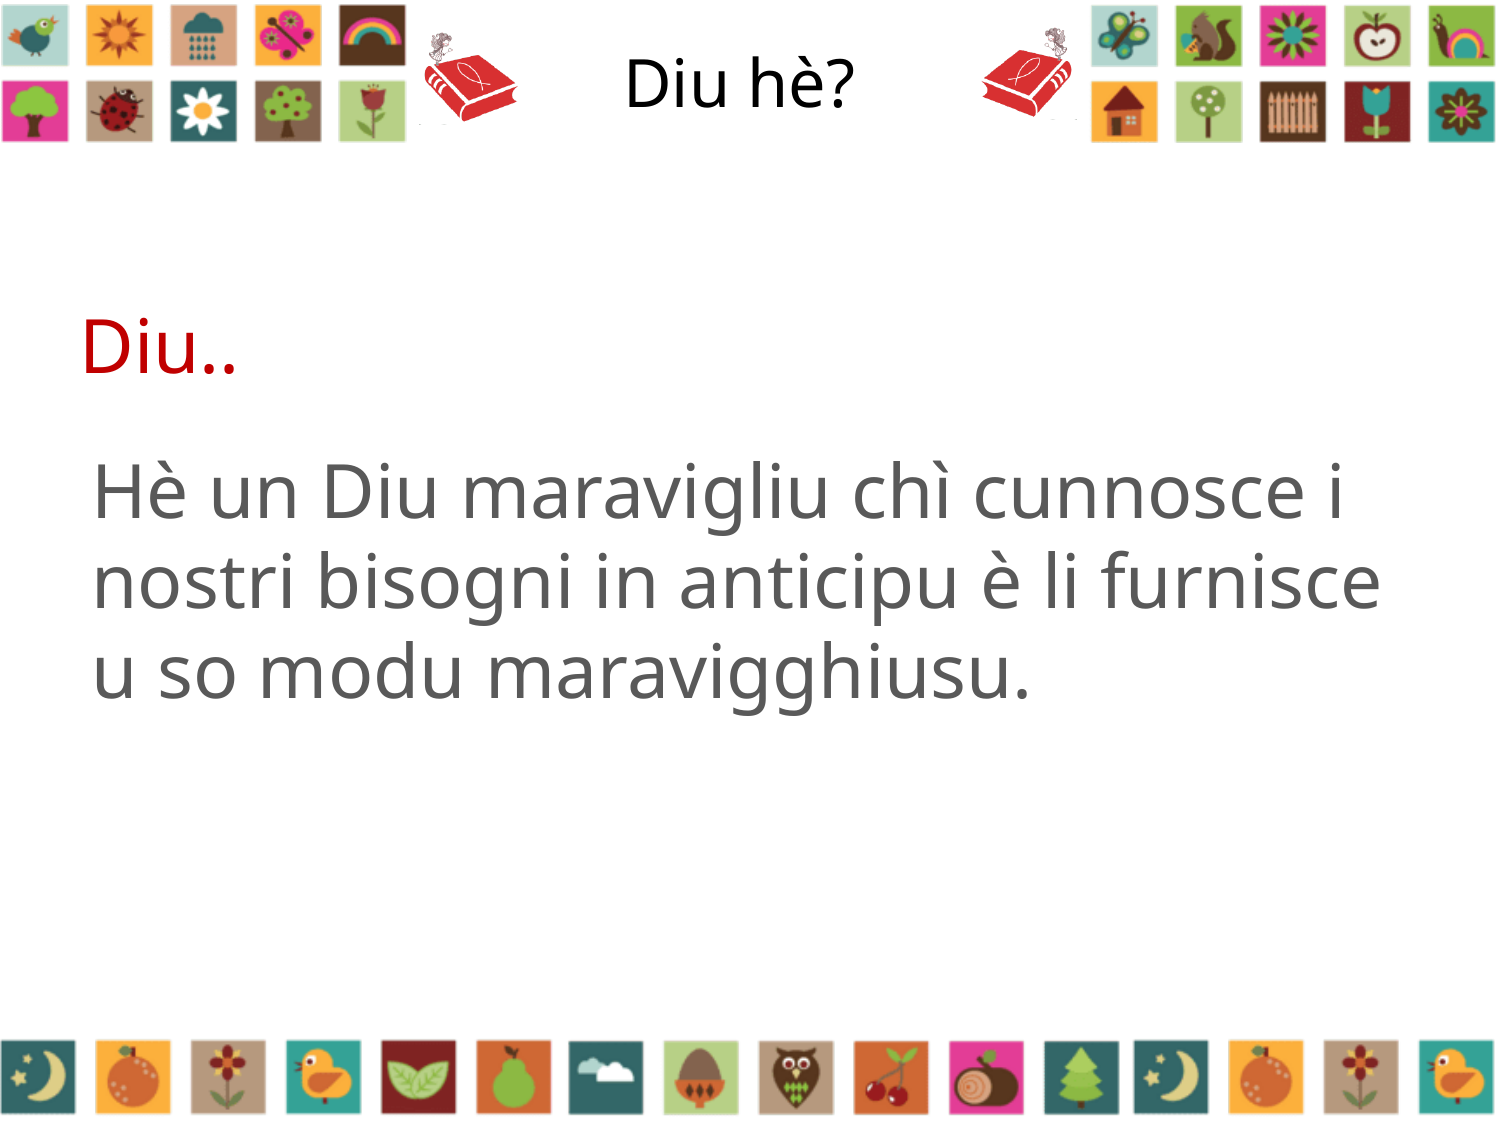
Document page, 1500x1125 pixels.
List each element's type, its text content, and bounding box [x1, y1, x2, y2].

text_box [0, 1028, 1500, 1118]
text_box Hè un Diu maravigliu chì cunnosce i nostri bisogni in anticipu è li furnisce u so modu maravigghiusu. [76, 436, 1424, 812]
text_box Diu.. [64, 290, 1412, 396]
picture [950, 3, 1500, 150]
text_box Diu hè? [552, 33, 1077, 129]
picture [0, 3, 550, 150]
